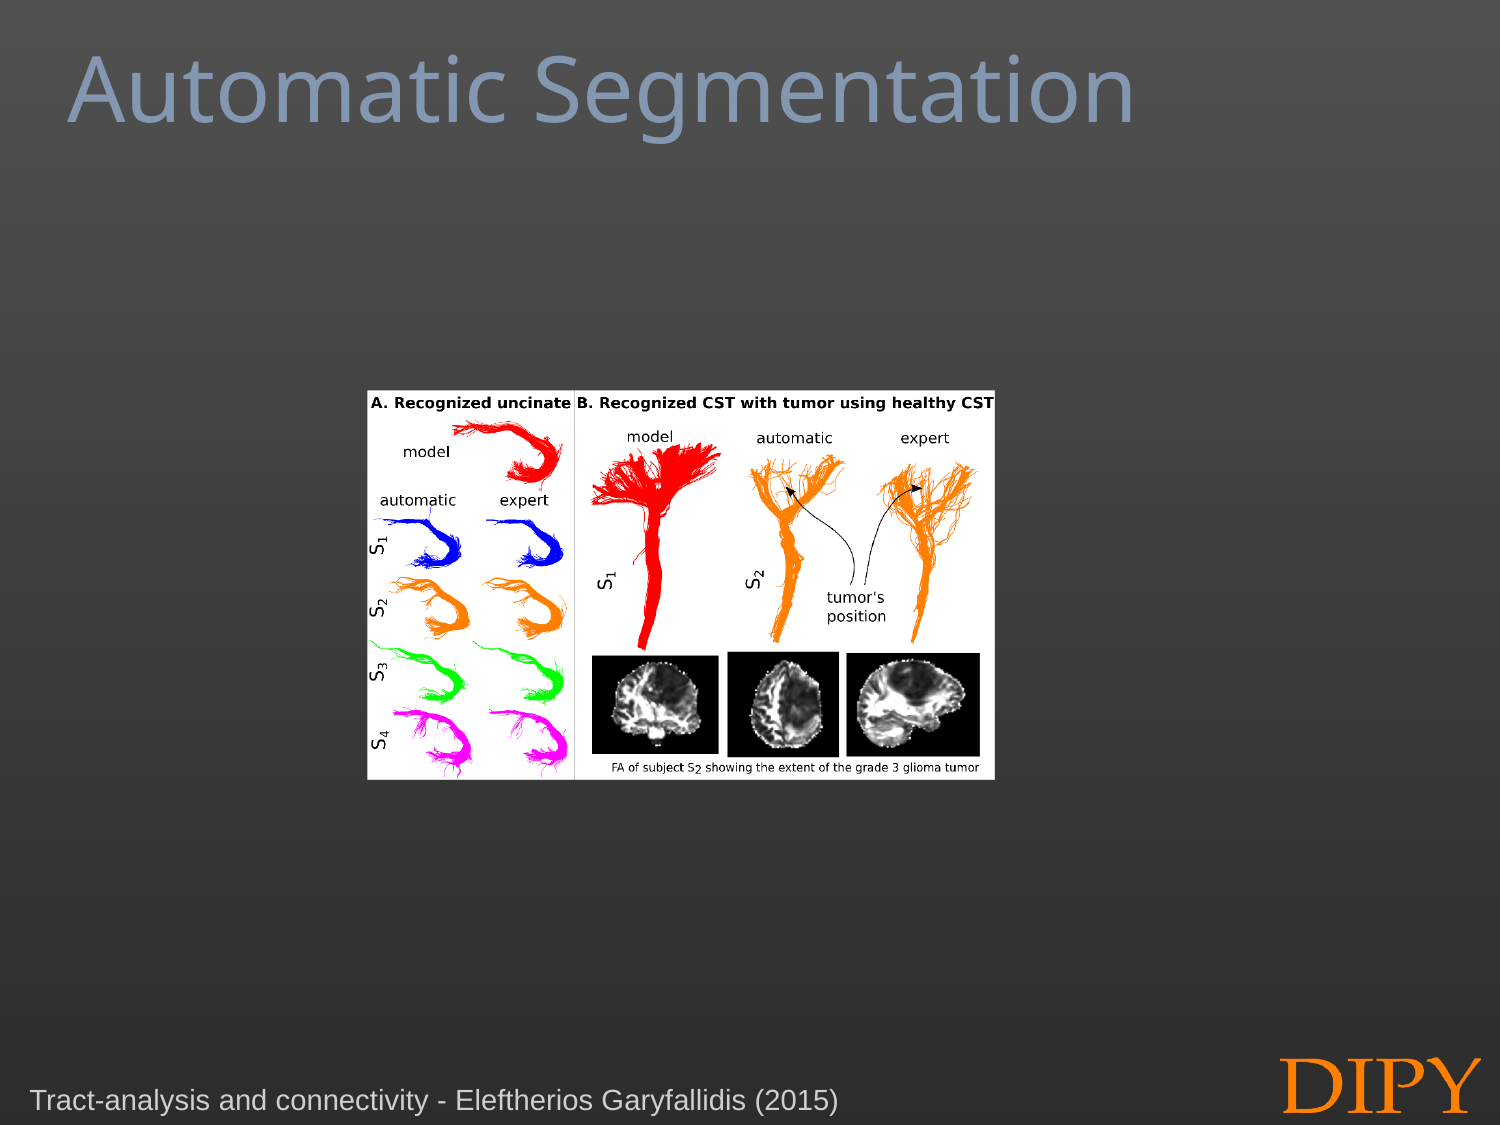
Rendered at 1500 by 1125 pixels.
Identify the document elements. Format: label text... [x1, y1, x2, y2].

picture [367, 390, 995, 780]
text_box Tract-analysis and connectivity - Eleftherios Garyfallidis (2015) [14, 1073, 1150, 1124]
picture [1280, 1057, 1481, 1113]
list [103, 216, 1465, 955]
title Automatic Segmentation [52, 19, 1310, 166]
